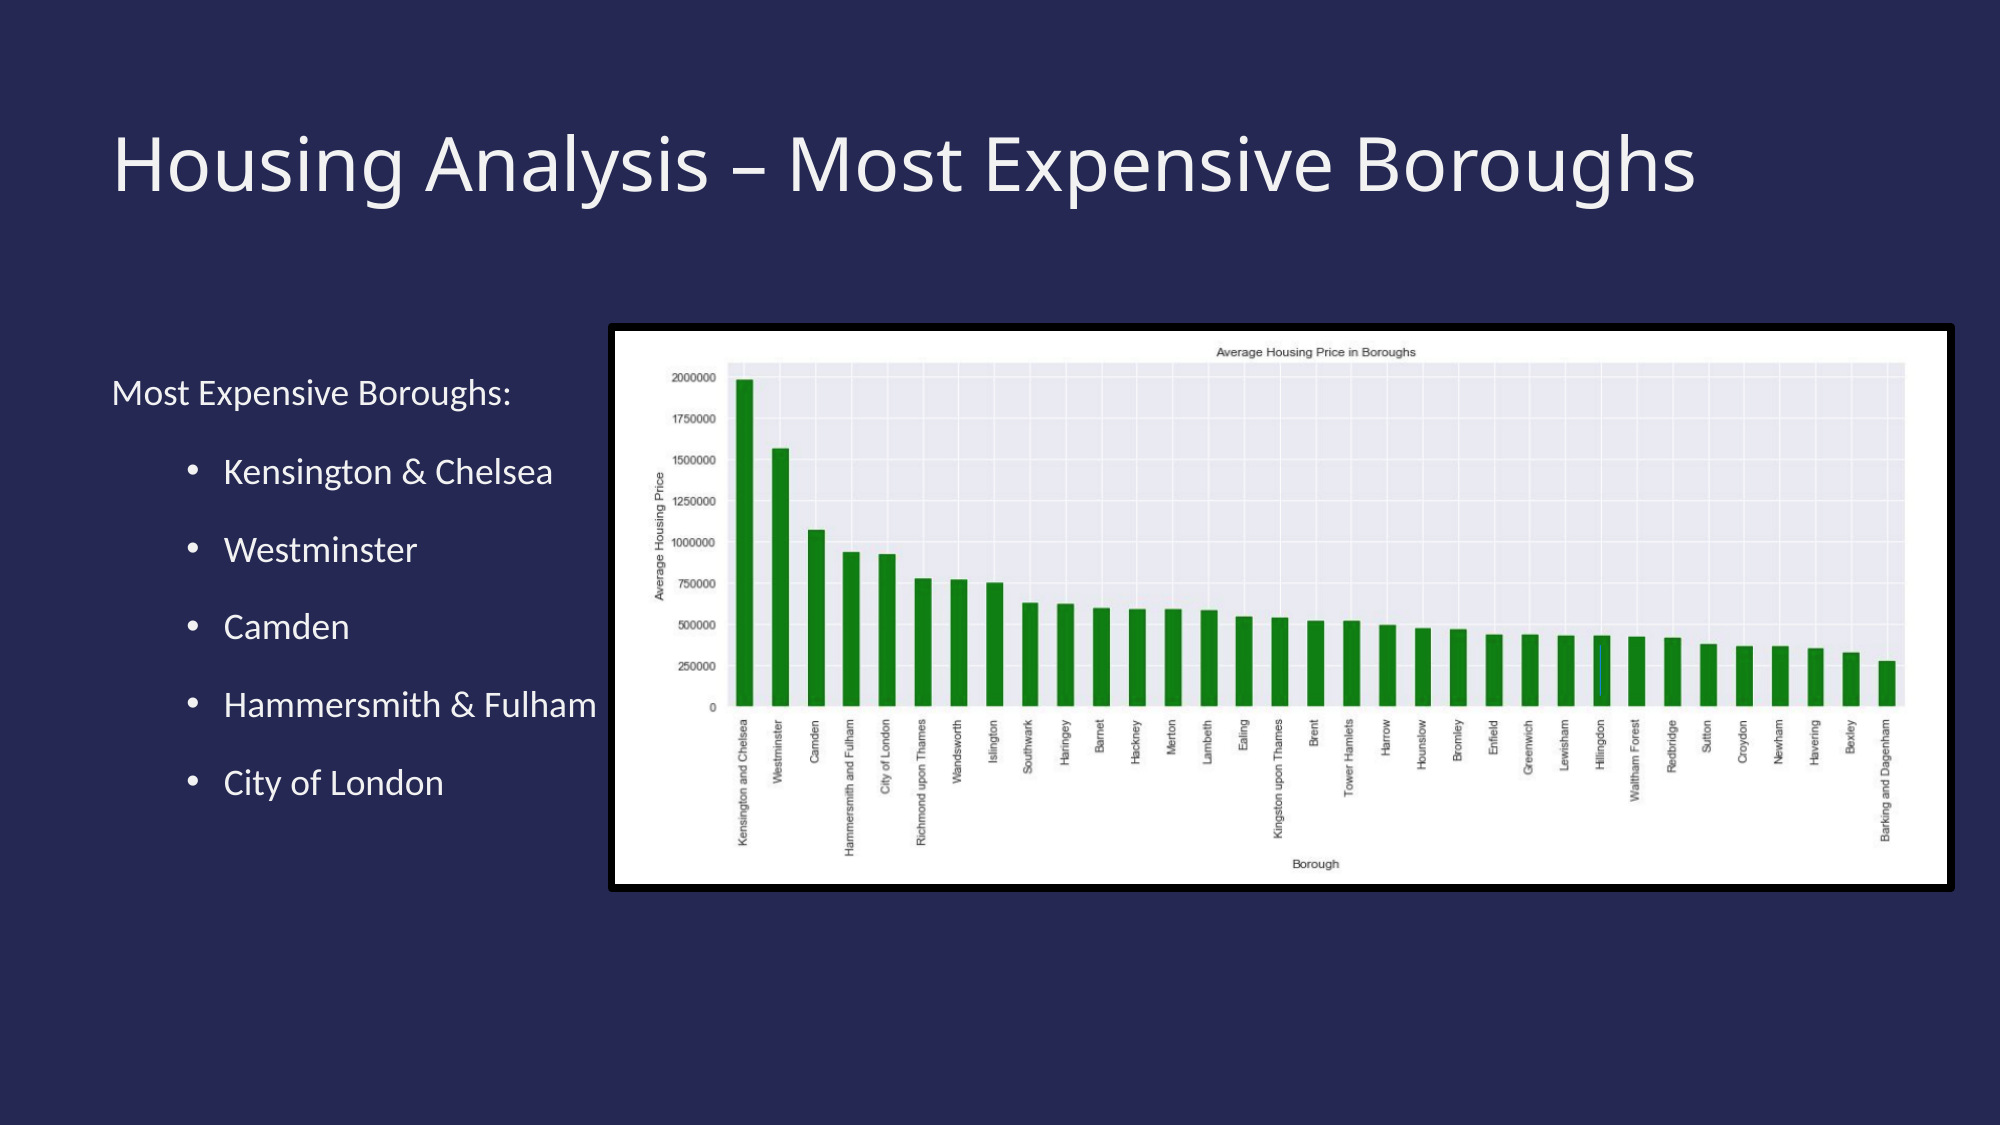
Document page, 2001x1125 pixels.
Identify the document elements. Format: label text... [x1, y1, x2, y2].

text_box Most Expensive Boroughs: Kensington & Chelsea Westminster Camden Hammersmith & Fulham City of London [96, 365, 615, 850]
title Housing Analysis – Most Expensive Boroughs [96, 58, 1822, 276]
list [615, 330, 1947, 885]
